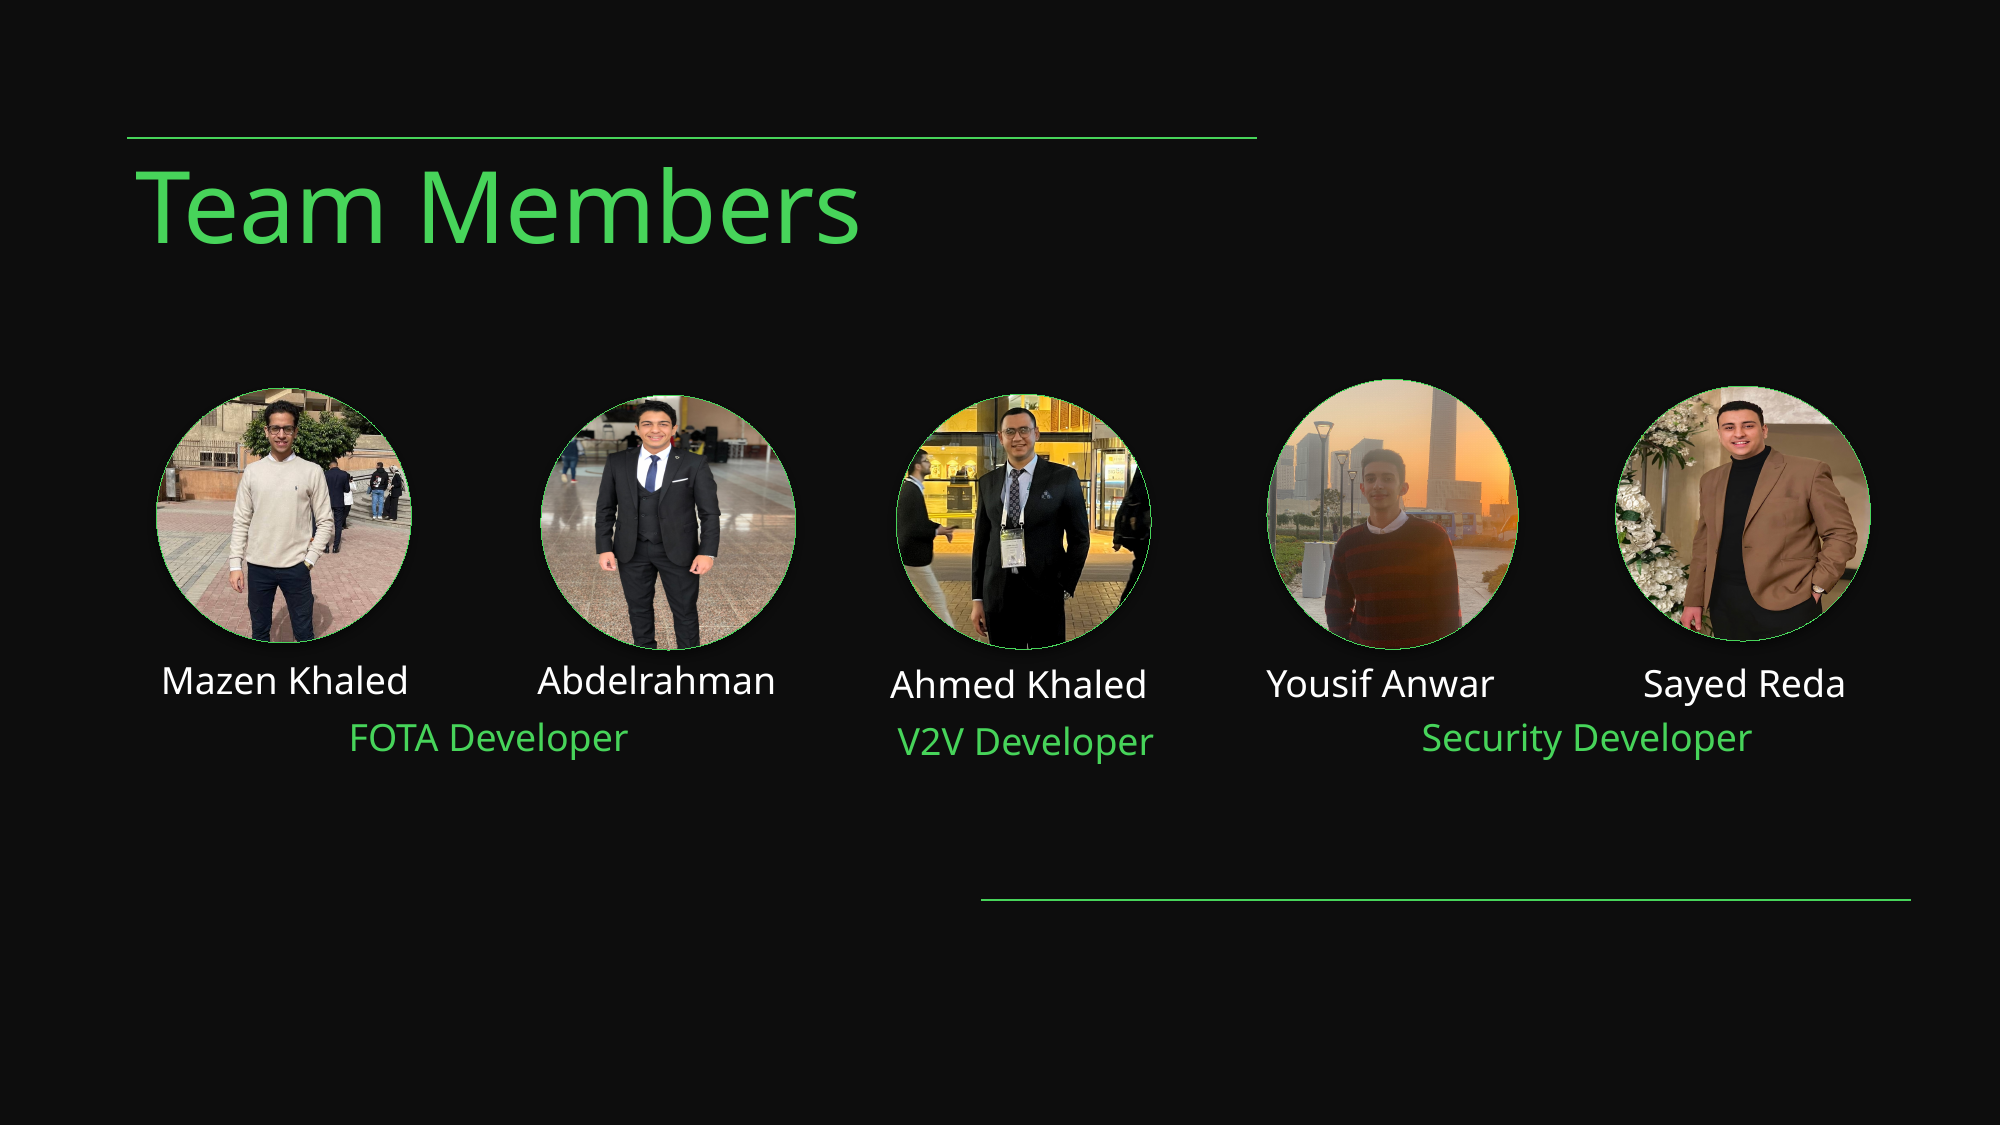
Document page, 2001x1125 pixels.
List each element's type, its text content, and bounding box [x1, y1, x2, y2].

text_box Sayed Reda [1628, 652, 1862, 713]
picture [155, 387, 412, 644]
text_box Security Developer [1406, 706, 1778, 767]
text_box Ahmed Khaled [875, 653, 1163, 713]
picture [1614, 385, 1871, 642]
text_box V2V Developer [882, 710, 1179, 770]
text_box Yousif Anwar [1251, 652, 1510, 713]
picture [540, 394, 797, 651]
picture [1266, 378, 1519, 650]
picture [895, 393, 1152, 650]
text_box Abdelrahman [522, 649, 792, 710]
text_box FOTA Developer [333, 706, 654, 767]
title Team Members [119, 109, 1044, 273]
text_box Mazen Khaled [146, 649, 425, 710]
